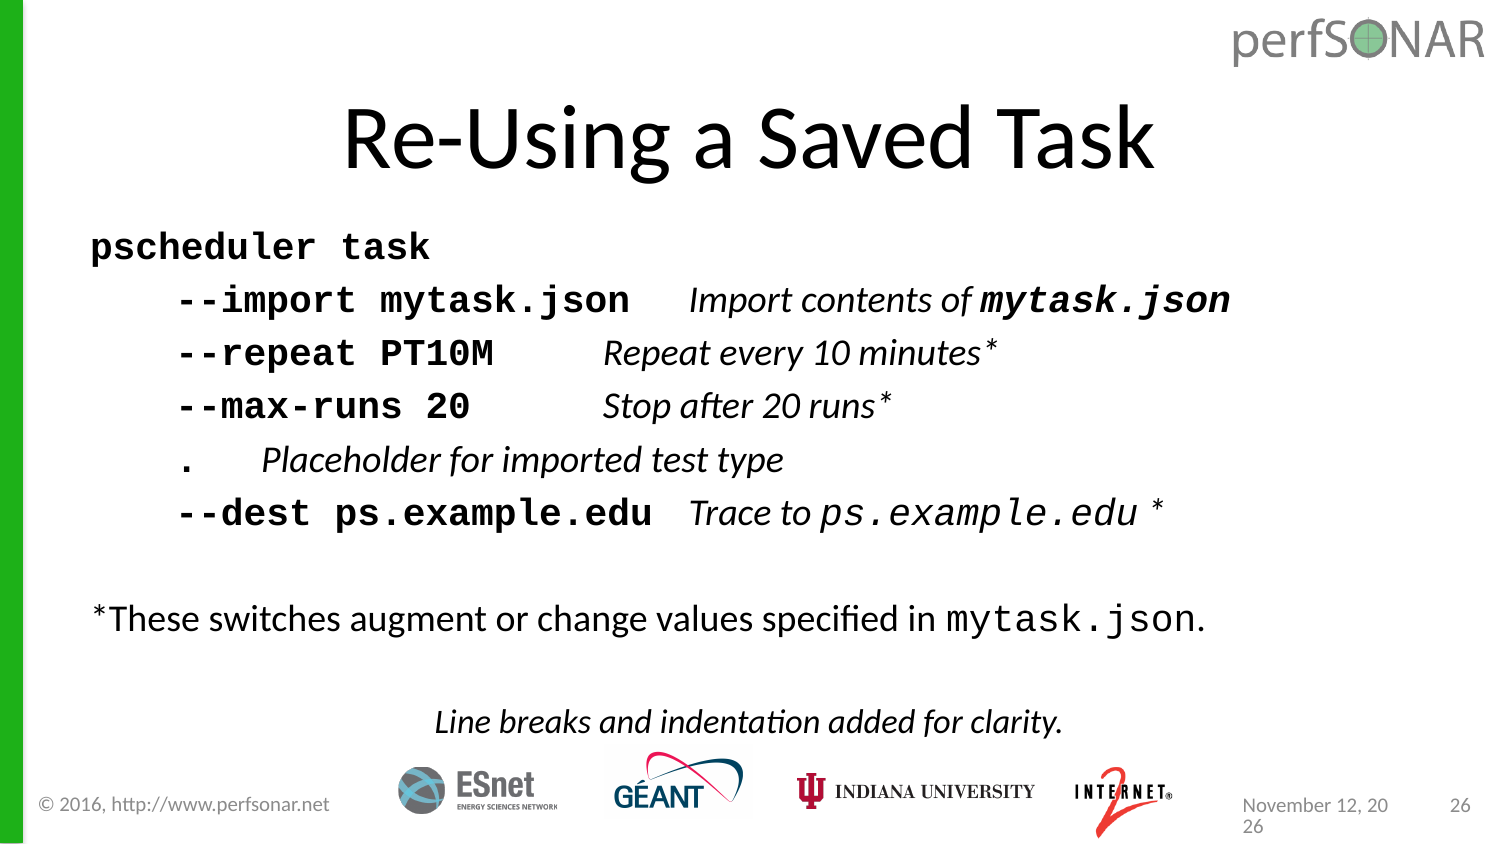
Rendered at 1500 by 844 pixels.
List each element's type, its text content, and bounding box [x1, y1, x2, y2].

slide_number 26 [1425, 781, 1486, 827]
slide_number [1227, 781, 1407, 827]
picture [1072, 765, 1175, 840]
picture [604, 754, 753, 819]
title Re-Using a Saved Task [75, 61, 1425, 202]
footer © 2016, http://www.perfsonar.net [22, 780, 364, 826]
picture [797, 773, 1035, 809]
list pscheduler task --import mytask.json Import contents of mytask.json --repeat PT10M Repeat every 10 minutes* --max-runs 20 Stop after 20 runs* . Placeholder for imported test type --dest ps.example.edu Trace to ps.example.edu * *These switches augment or change values specified in mytask.json. Line breaks and indentation added for clarity. [75, 213, 1425, 754]
